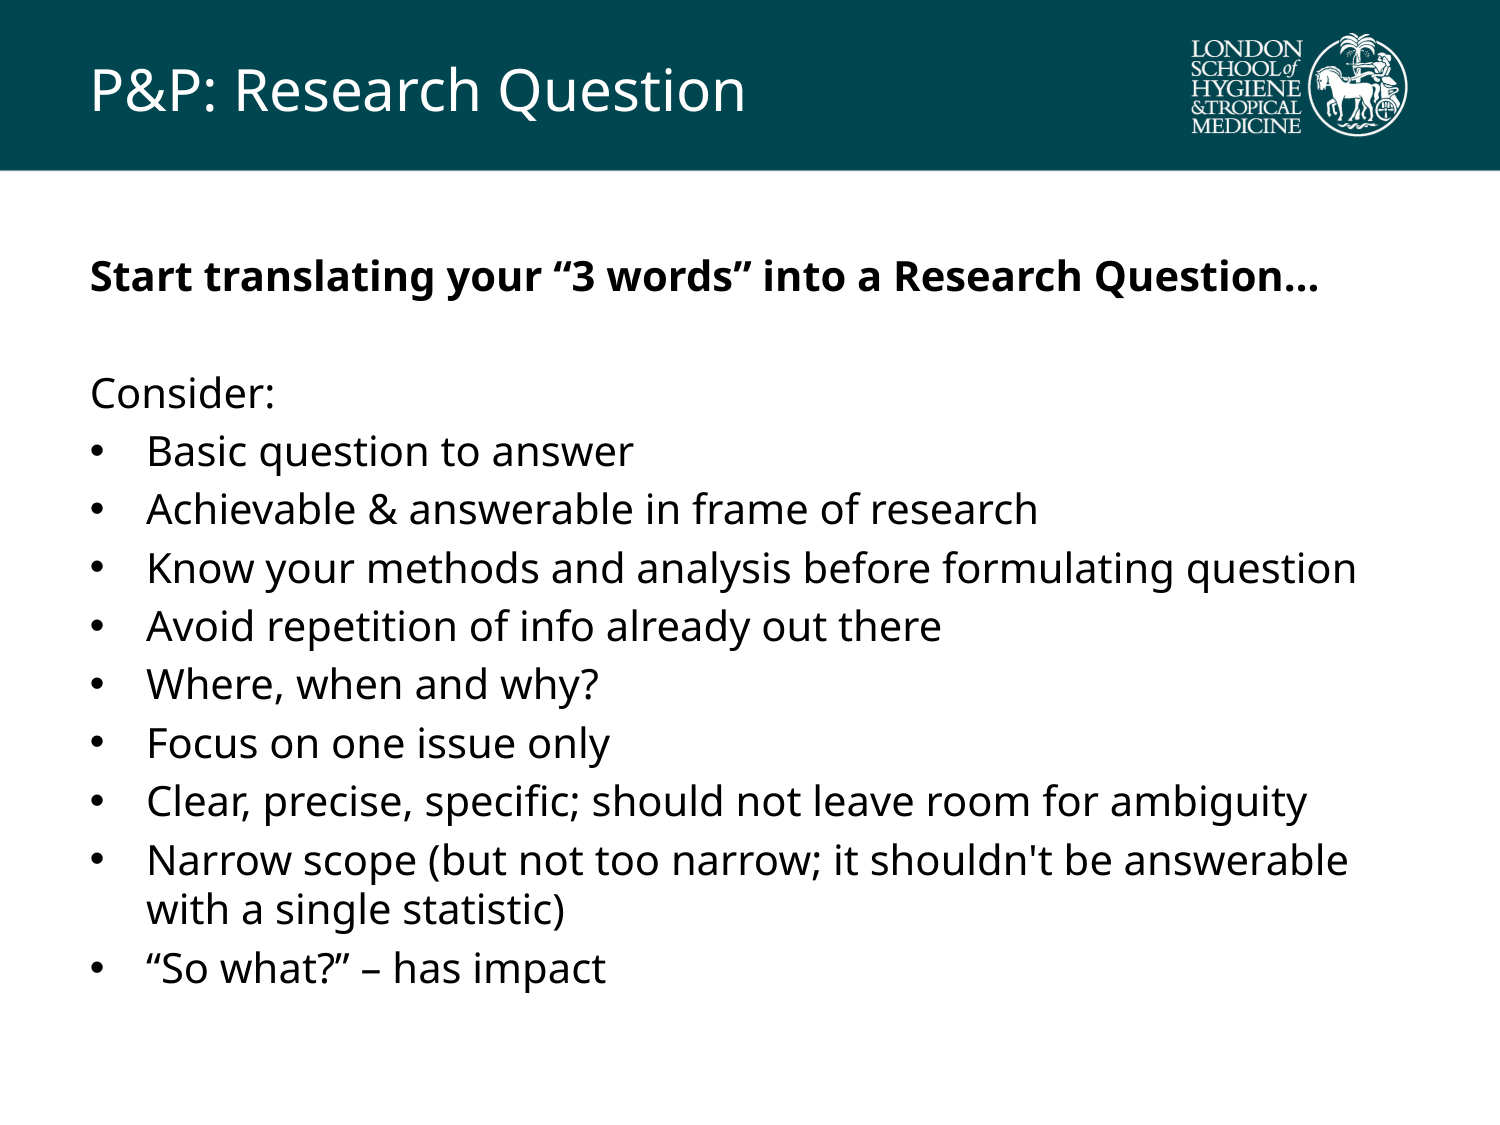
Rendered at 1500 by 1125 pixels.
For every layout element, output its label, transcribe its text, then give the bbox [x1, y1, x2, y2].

list Start translating your “3 words” into a Research Question… Consider: Basic question to answer Achievable & answerable in frame of research Know your methods and analysis before formulating question Avoid repetition of info already out there Where, when and why? Focus on one issue only Clear, precise, specific; should not leave room for ambiguity Narrow scope (but not too narrow; it shouldn't be answerable with a single statistic) “So what?” – has impact [75, 242, 1425, 1034]
title P&P: Research Question [75, 45, 1175, 148]
picture [0, 0, 1500, 1125]
